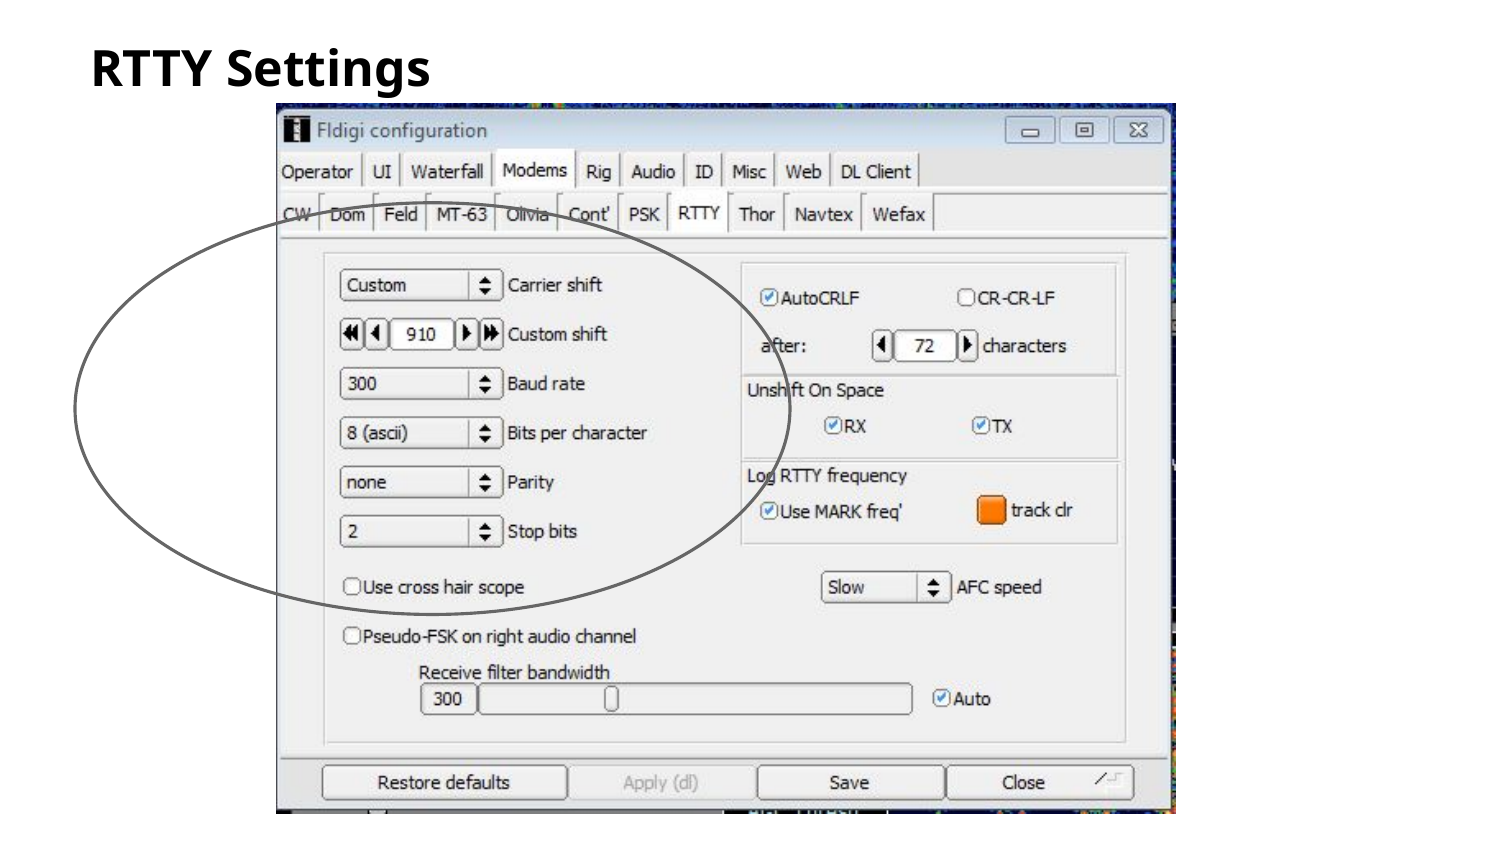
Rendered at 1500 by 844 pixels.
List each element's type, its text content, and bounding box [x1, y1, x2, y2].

picture [276, 103, 1176, 814]
title RTTY Settings [75, 33, 1425, 112]
text_box [75, 224, 271, 593]
